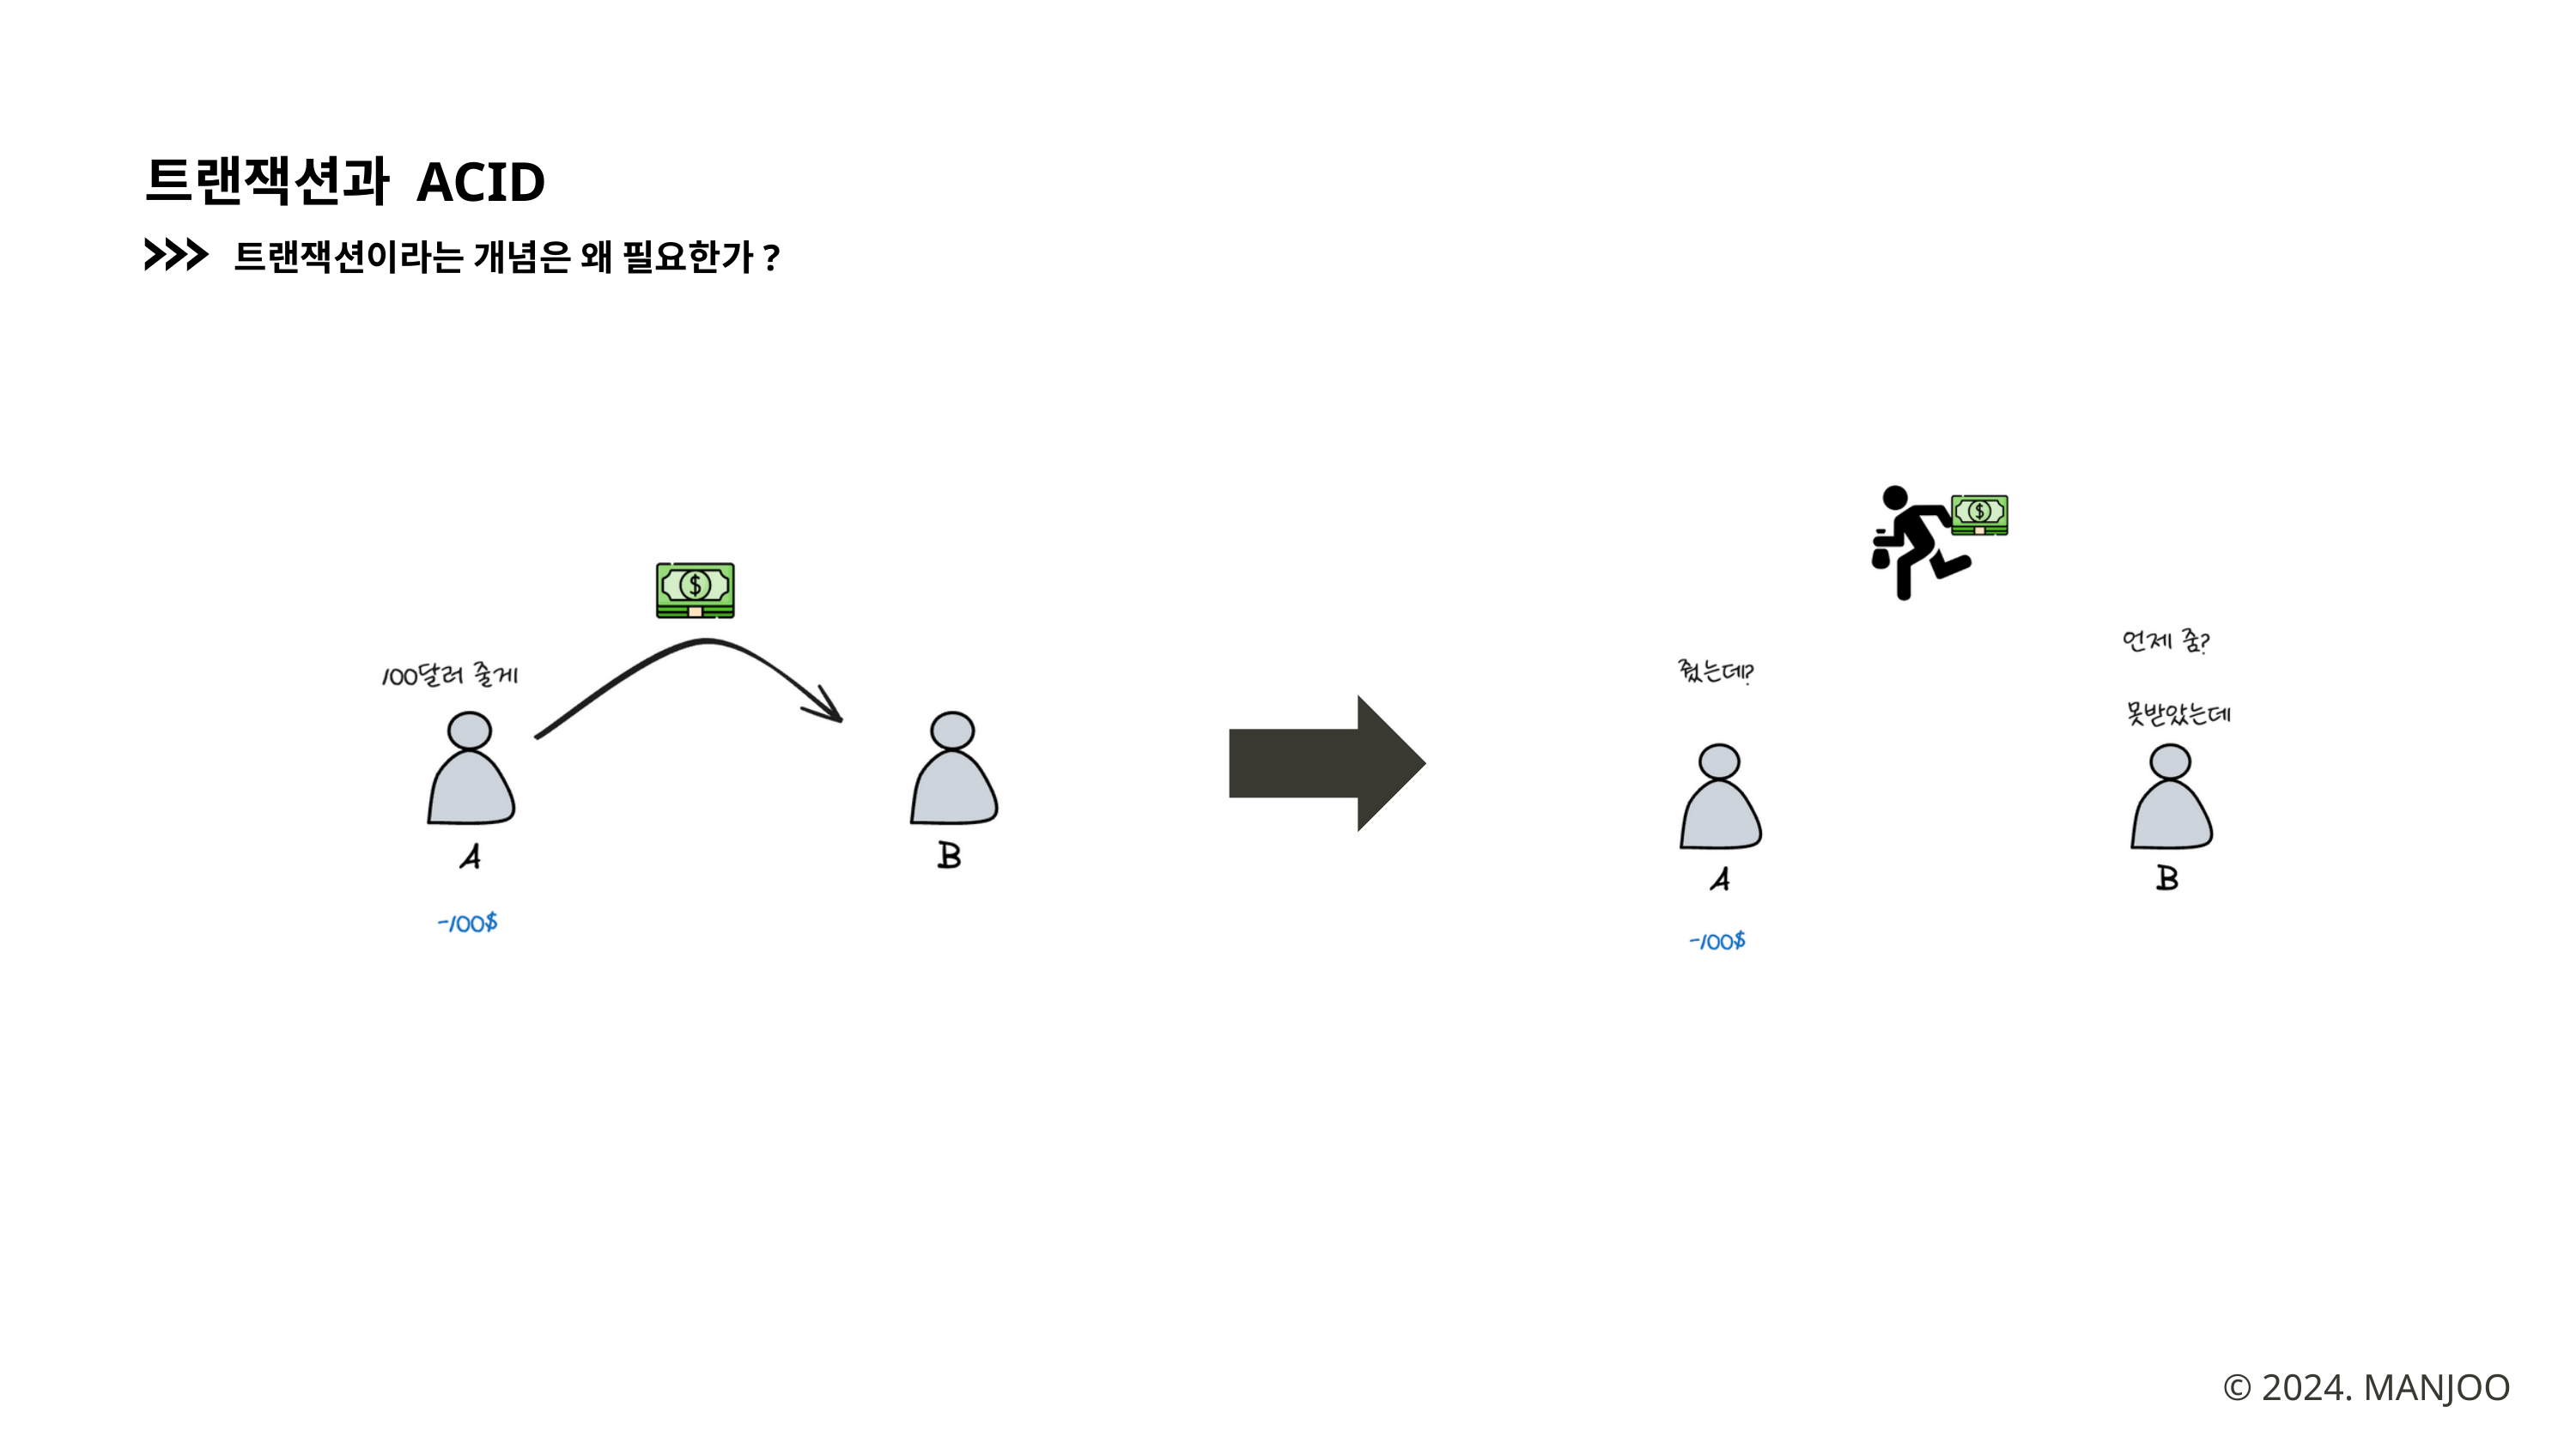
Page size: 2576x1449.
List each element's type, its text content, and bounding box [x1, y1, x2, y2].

text_box 트랜잭션이라는 개념은 왜 필요한가? [234, 227, 828, 278]
text_box © 2024. MANJOO [2208, 1357, 2512, 1408]
text_box 트랜잭션과 ACID [144, 136, 757, 212]
text_box [144, 237, 210, 272]
text_box [1583, 449, 2288, 1000]
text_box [1229, 694, 1427, 833]
text_box [313, 506, 1094, 1040]
